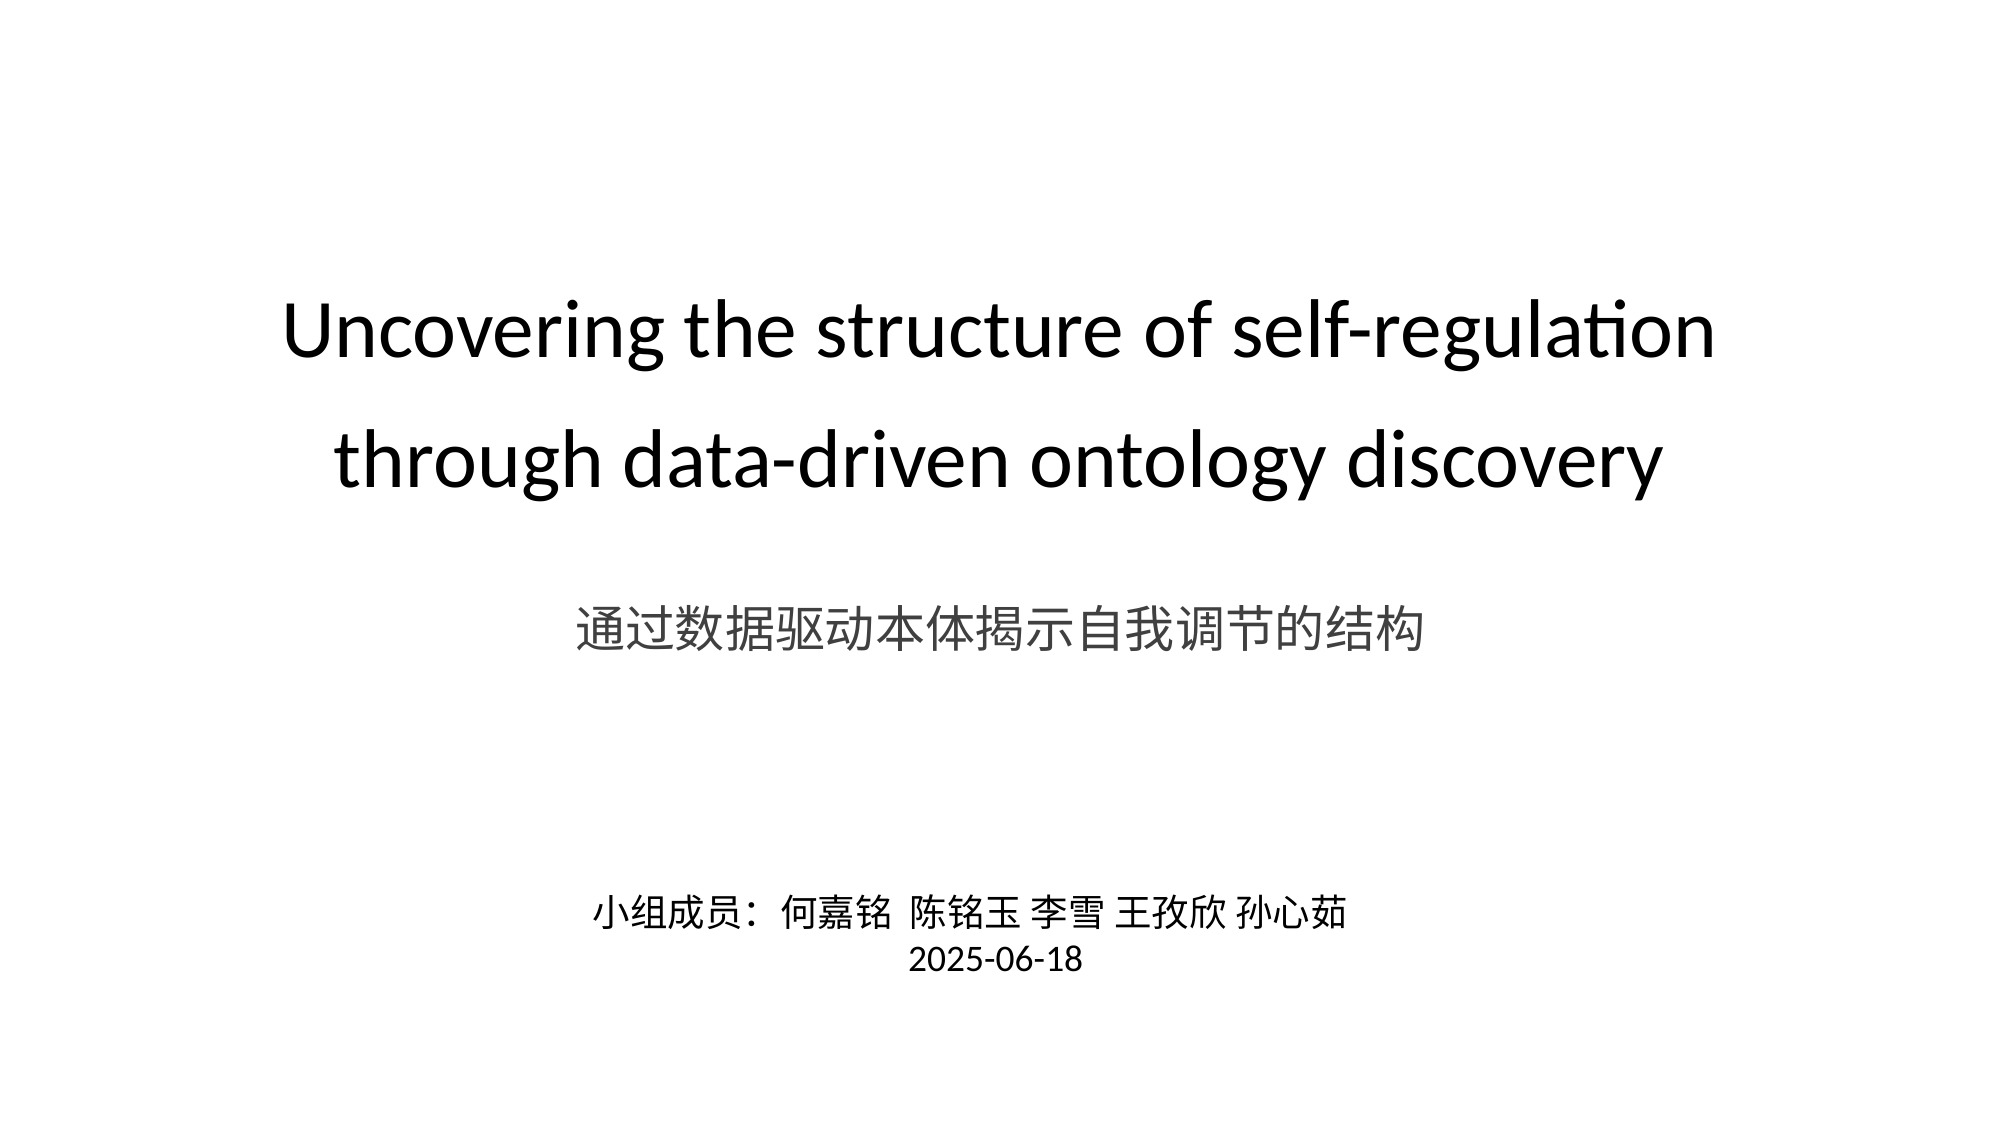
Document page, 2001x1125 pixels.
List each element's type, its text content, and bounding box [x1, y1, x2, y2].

title Uncovering the structure of self-regulation through data-driven ontology discovery [249, 152, 1750, 512]
text_box 小组成员：何嘉铭 陈铭玉 李雪 王孜欣 孙心茹 2025-06-18 [574, 881, 1426, 986]
subtitle 通过数据驱动本体揭示自我调节的结构 [249, 596, 1750, 869]
